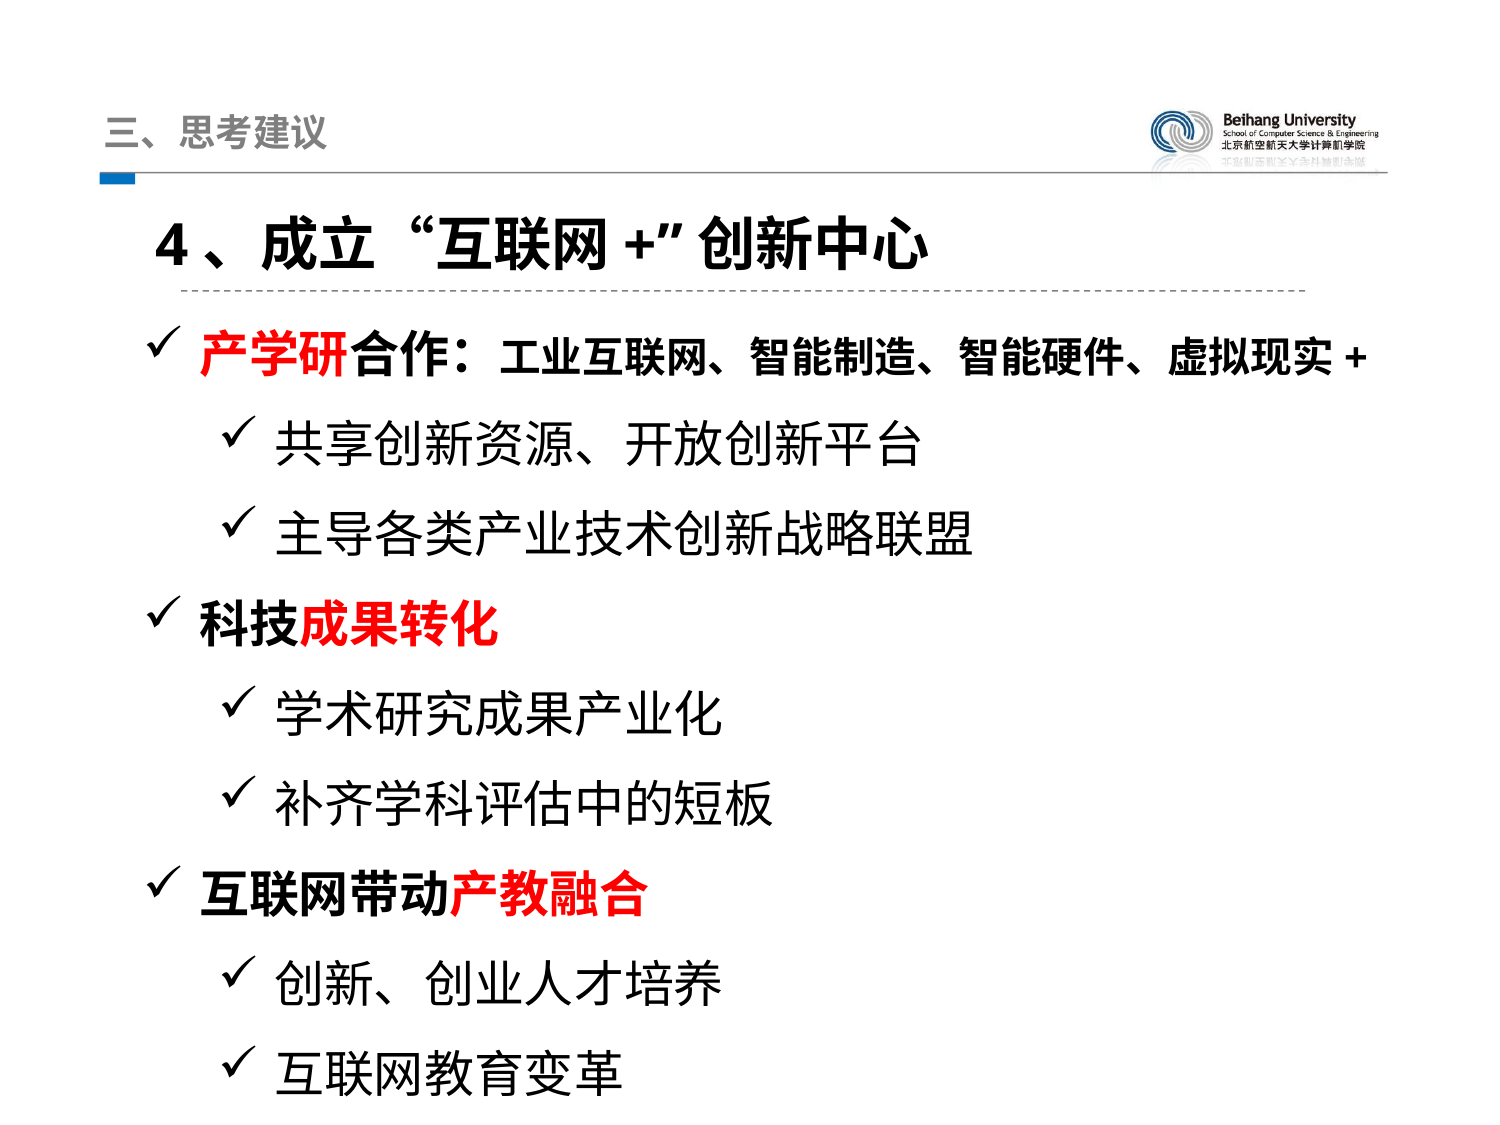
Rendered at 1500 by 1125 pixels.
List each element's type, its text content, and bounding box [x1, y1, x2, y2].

text_box 产学研合作：工业互联网、智能制造、智能硬件、虚拟现实+ 共享创新资源、开放创新平台 主导各类产业技术创新战略联盟 科技成果转化 学术研究成果产业化 补齐学科评估中的短板 互联网带动产教融合 创新、创业人才培养 互联网教育变革 [53, 284, 1430, 1110]
text_box 4、成立“互联网+”创新中心 [94, 191, 1149, 284]
text_box [99, 172, 136, 185]
text_box 三、思考建议 [88, 101, 514, 161]
picture [1139, 48, 1389, 227]
